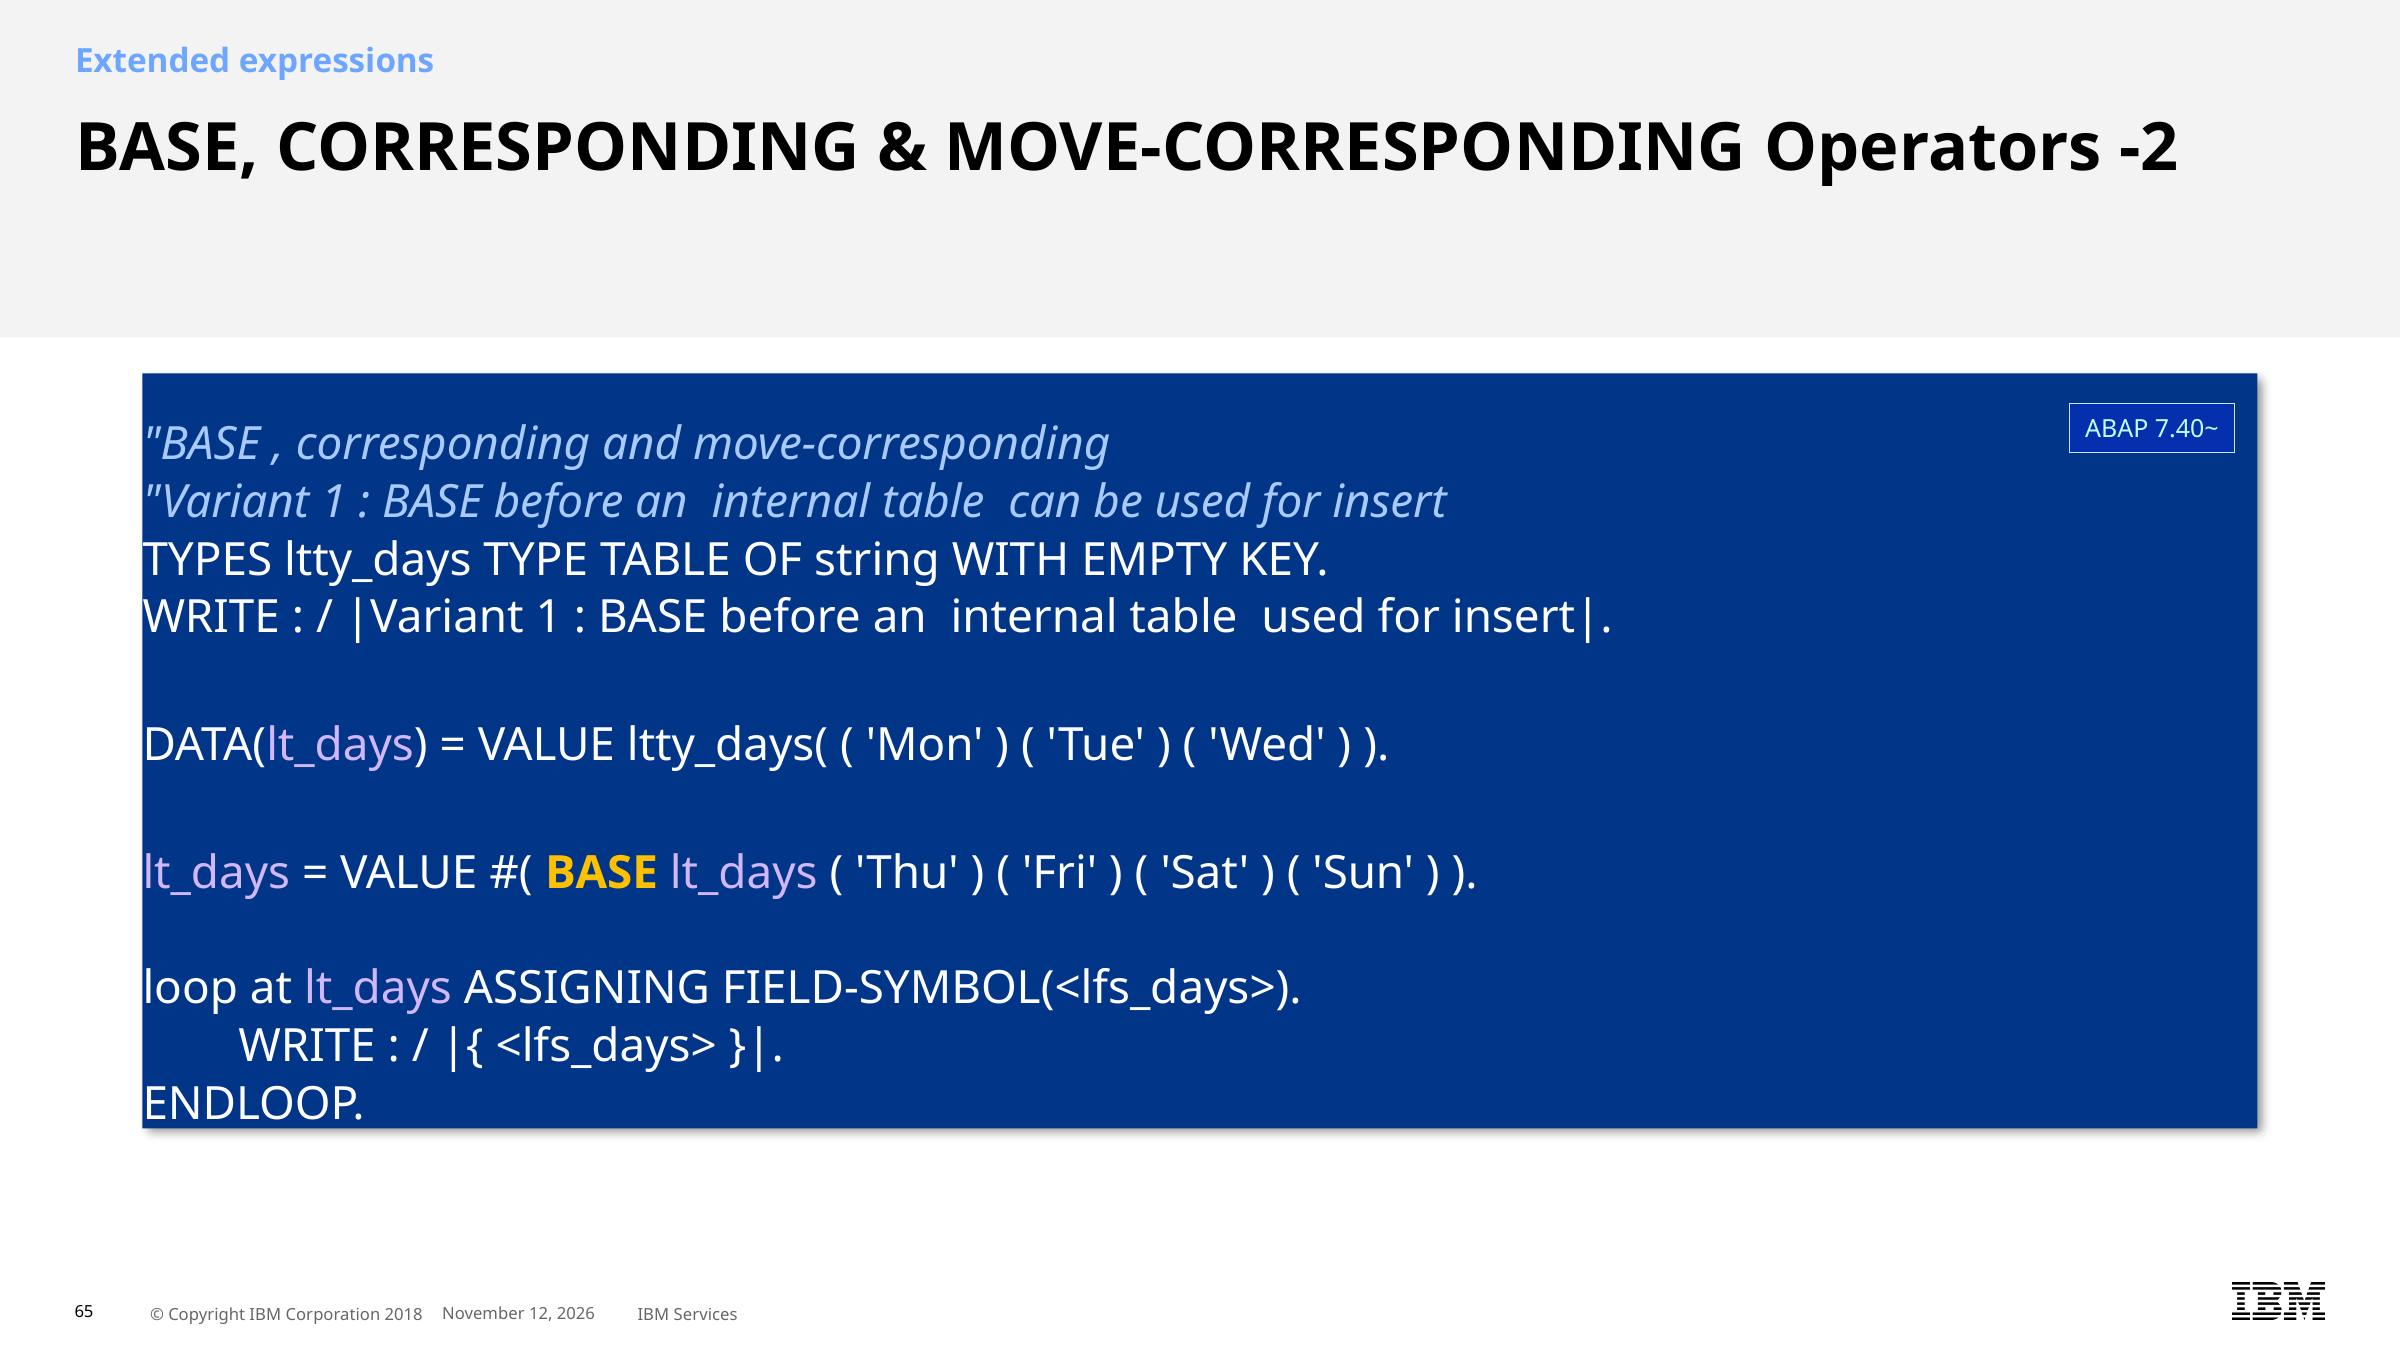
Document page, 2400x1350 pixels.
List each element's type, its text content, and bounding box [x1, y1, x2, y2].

picture [2232, 1282, 2325, 1320]
list Extended expressions [75, 43, 563, 113]
title BASE, CORRESPONDING & MOVE-CORRESPONDING Operators -2 [75, 112, 2385, 245]
text_box "BASE , corresponding and move-corresponding "Variant 1 : BASE before an internal table can be used for insert TYPES ltty_days TYPE TABLE OF string WITH EMPTY KEY. WRITE : / |Variant 1 : BASE before an internal table used for insert|. DATA(lt_days) = VALUE ltty_days( ( 'Mon' ) ( 'Tue' ) ( 'Wed' ) ). lt_days = VALUE #( BASE lt_days ( 'Thu' ) ( 'Fri' ) ( 'Sat' ) ( 'Sun' ) ). loop at lt_days ASSIGNING FIELD-SYMBOL(<lfs_days>). WRITE : / |{ <lfs_days> }|. ENDLOOP. [142, 373, 2258, 1129]
text_box ABAP 7.40~ [2069, 403, 2235, 453]
